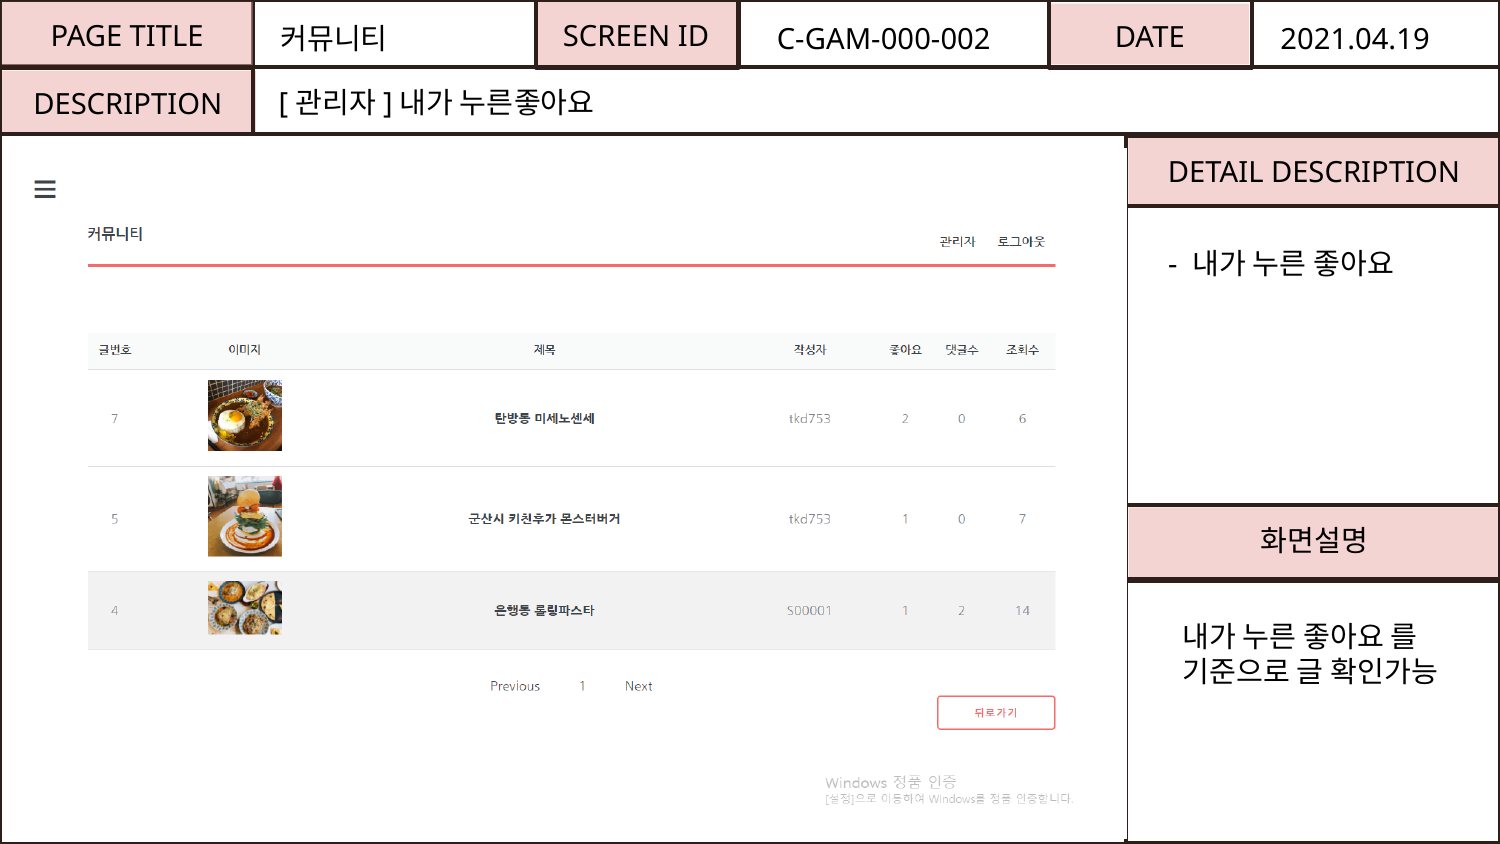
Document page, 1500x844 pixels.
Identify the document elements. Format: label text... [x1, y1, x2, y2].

text_box [1132, 206, 1500, 505]
text_box [1130, 581, 1500, 844]
text_box [739, 0, 1048, 67]
text_box PAGE TITLE [1, 1, 253, 65]
text_box [1132, 505, 1500, 580]
text_box [0, 0, 253, 68]
text_box [1252, 0, 1500, 67]
text_box [0, 135, 1126, 844]
text_box [1126, 135, 1500, 206]
picture [11, 148, 1127, 839]
text_box [535, 0, 739, 68]
text_box [253, 0, 535, 67]
text_box [0, 67, 1500, 135]
text_box [1048, 0, 1252, 68]
